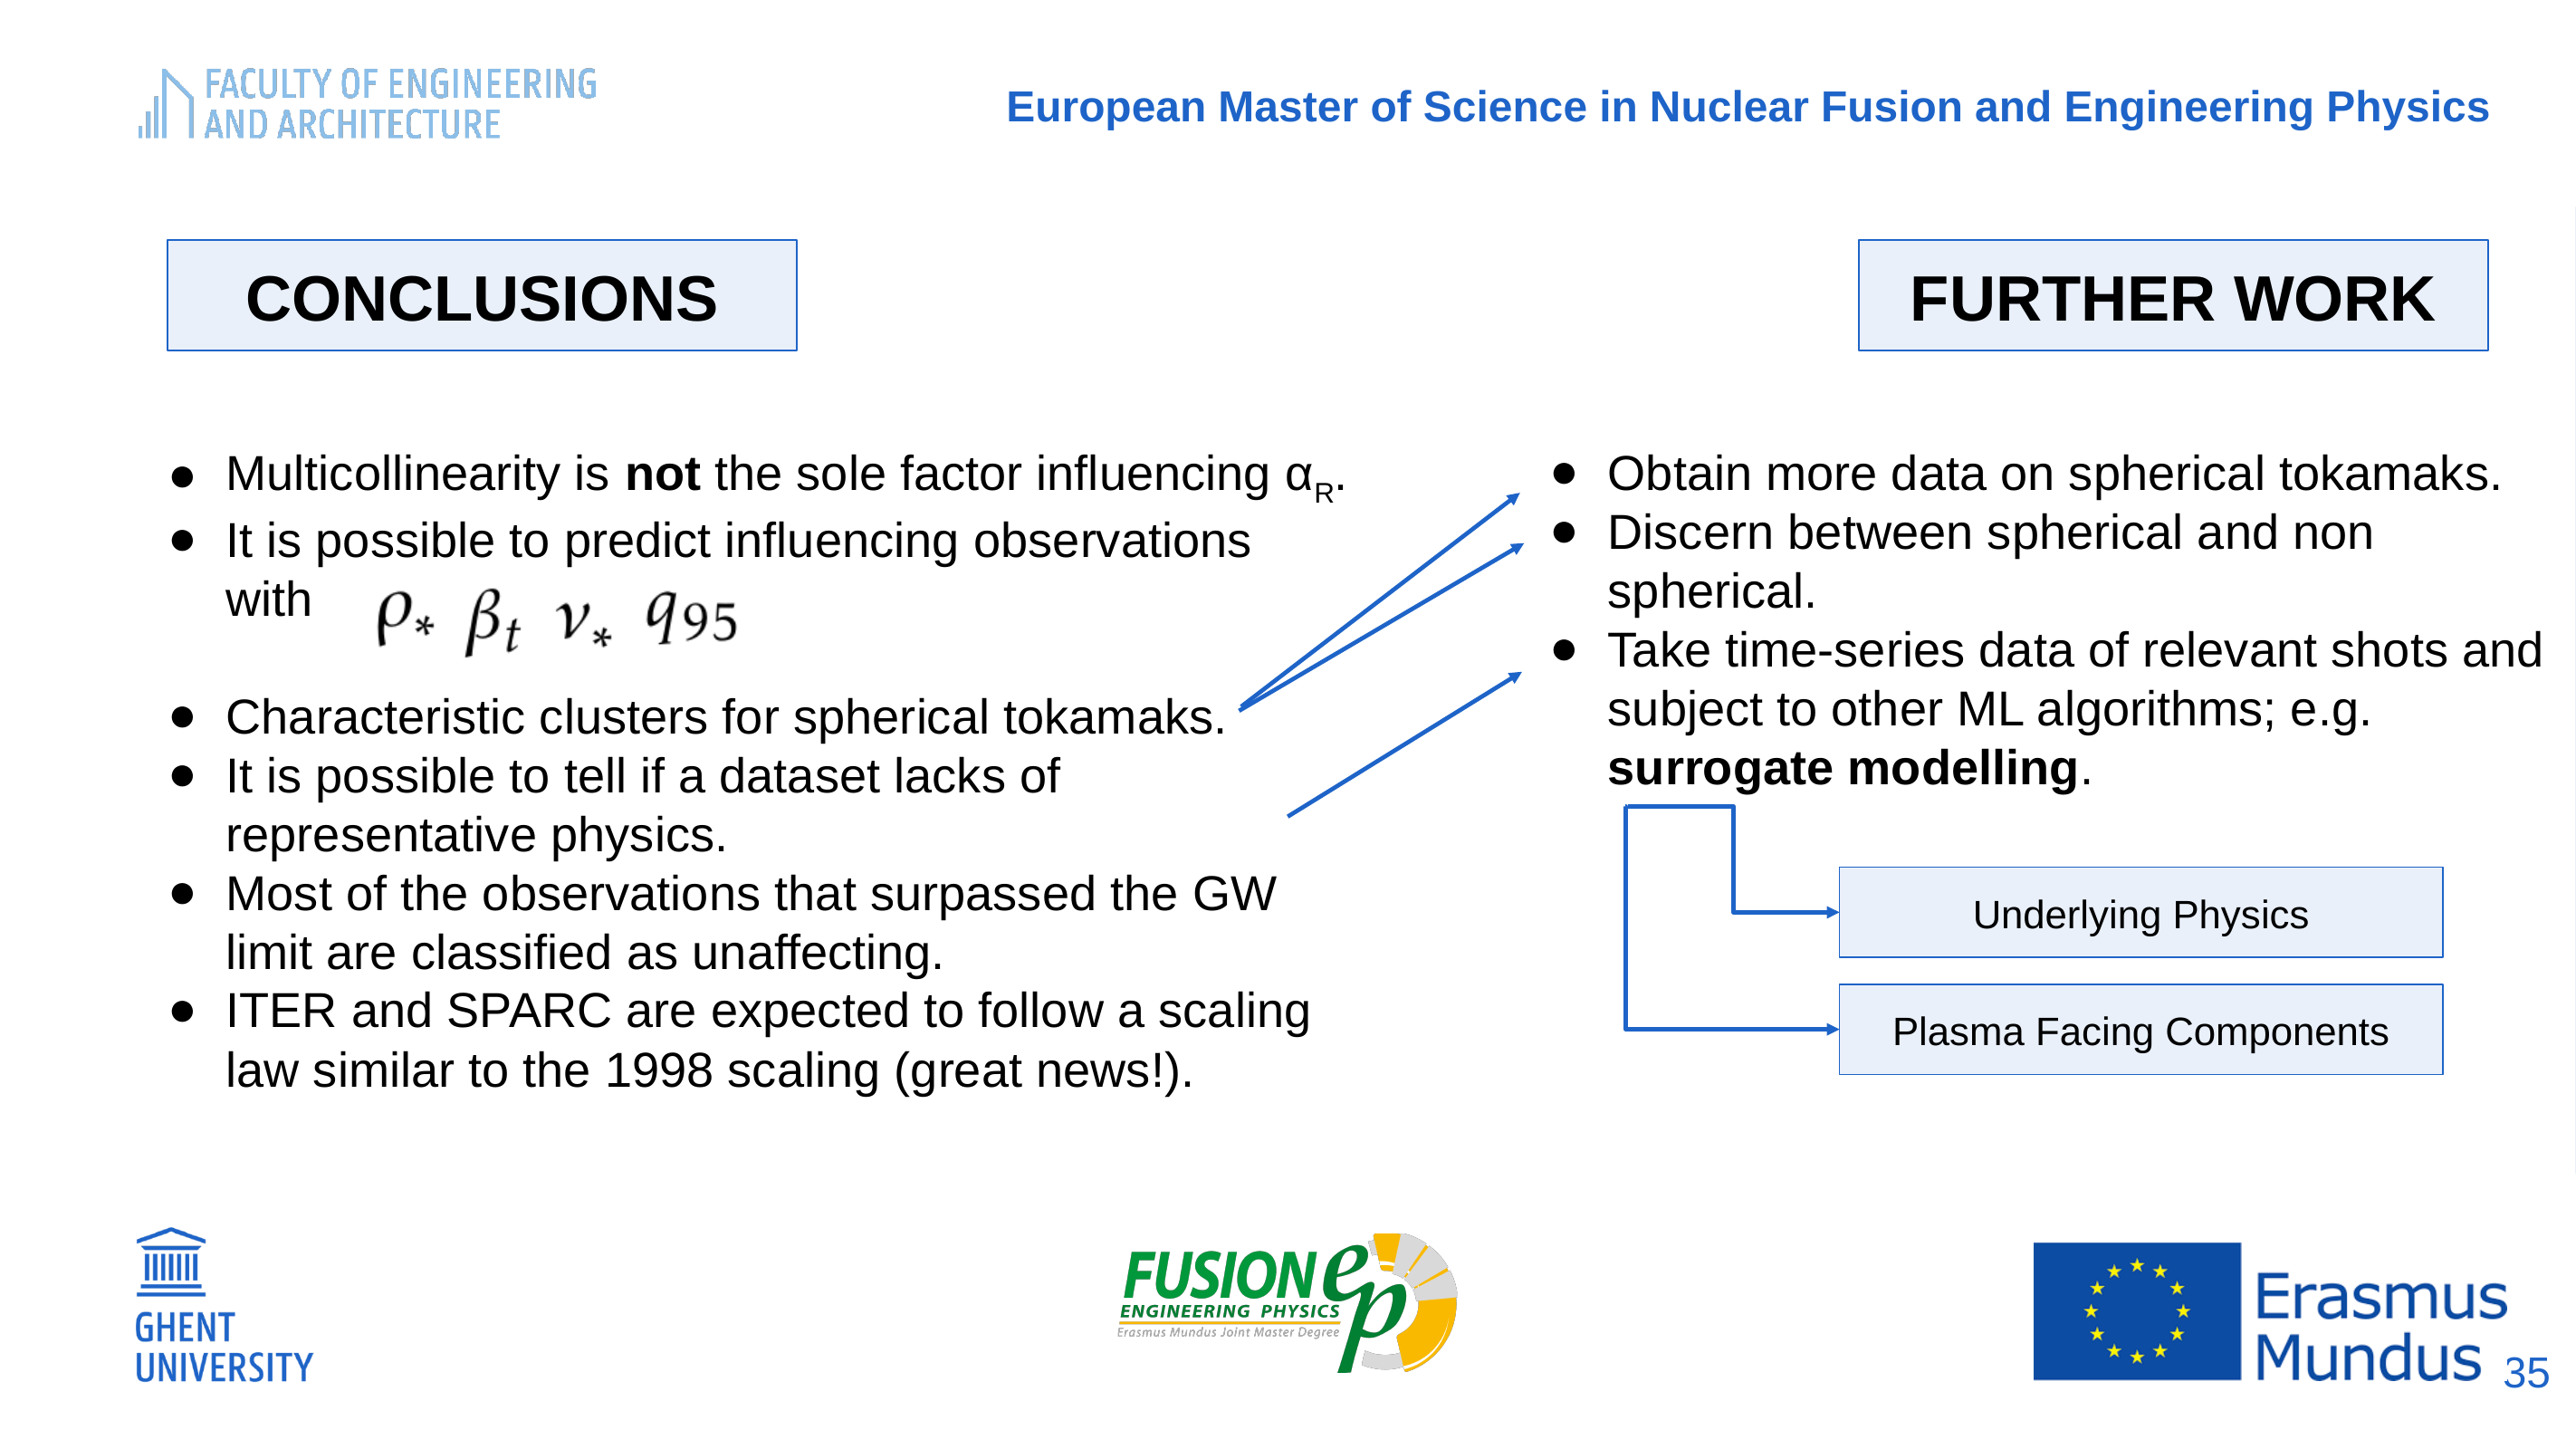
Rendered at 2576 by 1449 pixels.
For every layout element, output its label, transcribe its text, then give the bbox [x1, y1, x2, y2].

text_box Plasma Facing Components [1839, 984, 2443, 1075]
slide_number ‹#› [2409, 1338, 2565, 1449]
text_box FURTHER WORK [1859, 239, 2488, 351]
text_box Underlying Physics [1848, 867, 2443, 958]
text_box [129, 187, 2576, 1186]
picture [69, 0, 690, 207]
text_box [1240, 492, 1520, 542]
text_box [1287, 671, 1523, 817]
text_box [1239, 542, 1525, 712]
picture [1117, 1233, 1458, 1373]
text_box Multicollinearity is not the sole factor influencing αR. It is possible to predict influencing observations with Characteristic clusters for spherical tokamaks. It is possible to tell if a dataset lacks of representative physics. Most of the observations that surpassed the GW limit are classified as unaffecting. ITER and SPARC are expected to follow a scaling law similar to the 1998 scaling (great news!). [144, 427, 1365, 1110]
picture [2034, 1243, 2507, 1381]
text_box Obtain more data on spherical tokamaks. Discern between spherical and non spherical. Take time-series data of relevant shots and subject to other ML algorithms; e.g. surrogate modelling. [1526, 427, 2576, 809]
picture [360, 564, 757, 672]
text_box CONCLUSIONS [168, 239, 797, 351]
picture [68, 1175, 411, 1449]
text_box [1621, 811, 1844, 1025]
list European Master of Science in Nuclear Fusion and Engineering Physics [652, 58, 2507, 139]
